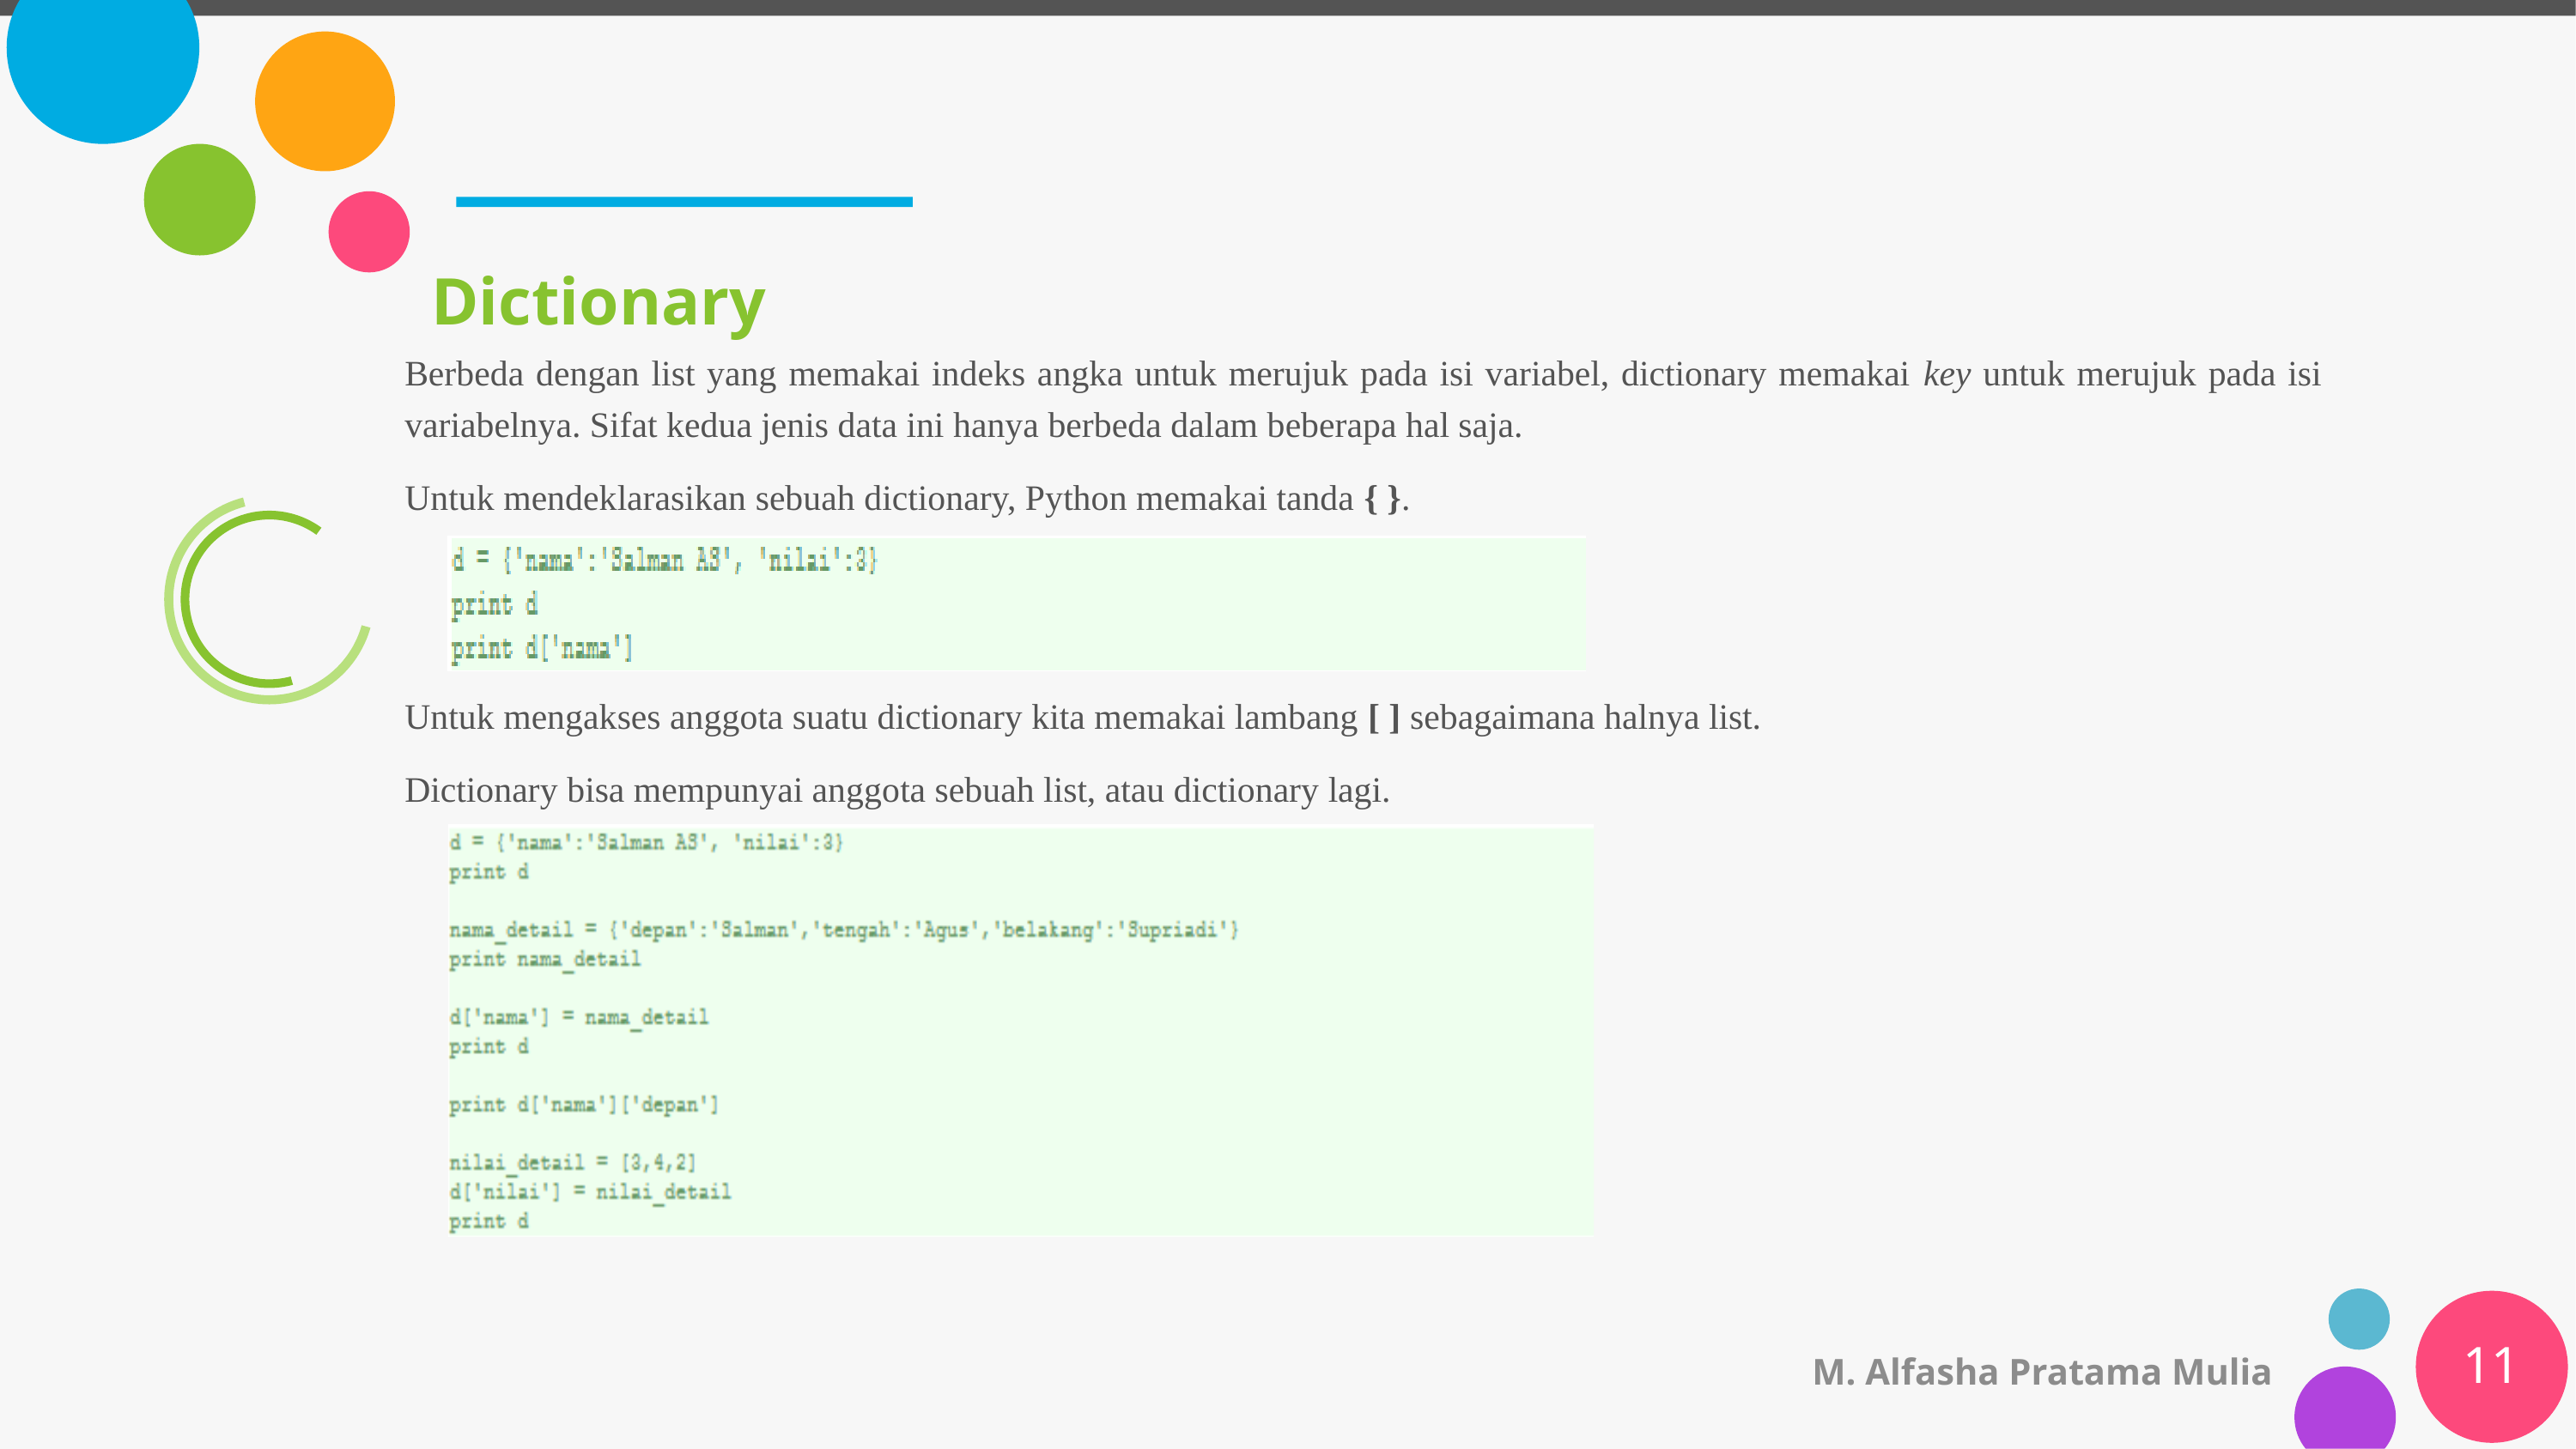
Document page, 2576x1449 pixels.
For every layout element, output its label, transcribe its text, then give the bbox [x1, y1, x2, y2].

list Dictionary [408, 237, 1455, 330]
slide_number 11 [2415, 1328, 2568, 1406]
footer M. Alfasha Pratama Mulia [1479, 1332, 2296, 1410]
picture [447, 823, 1595, 1237]
picture [447, 535, 1587, 671]
list Berbeda dengan list yang memakai indeks angka untuk merujuk pada isi variabel, dictionary memakai key untuk merujuk pada isi variabelnya. Sifat kedua jenis data ini hanya berbeda dalam beberapa hal saja. Untuk mendeklarasikan sebuah dictionary, Python memakai tanda { }. Untuk mengakses anggota suatu dictionary kita memakai lambang [ ] sebagaimana halnya list. Dictionary bisa mempunyai anggota sebuah list, atau dictionary lagi. [381, 330, 2345, 1304]
